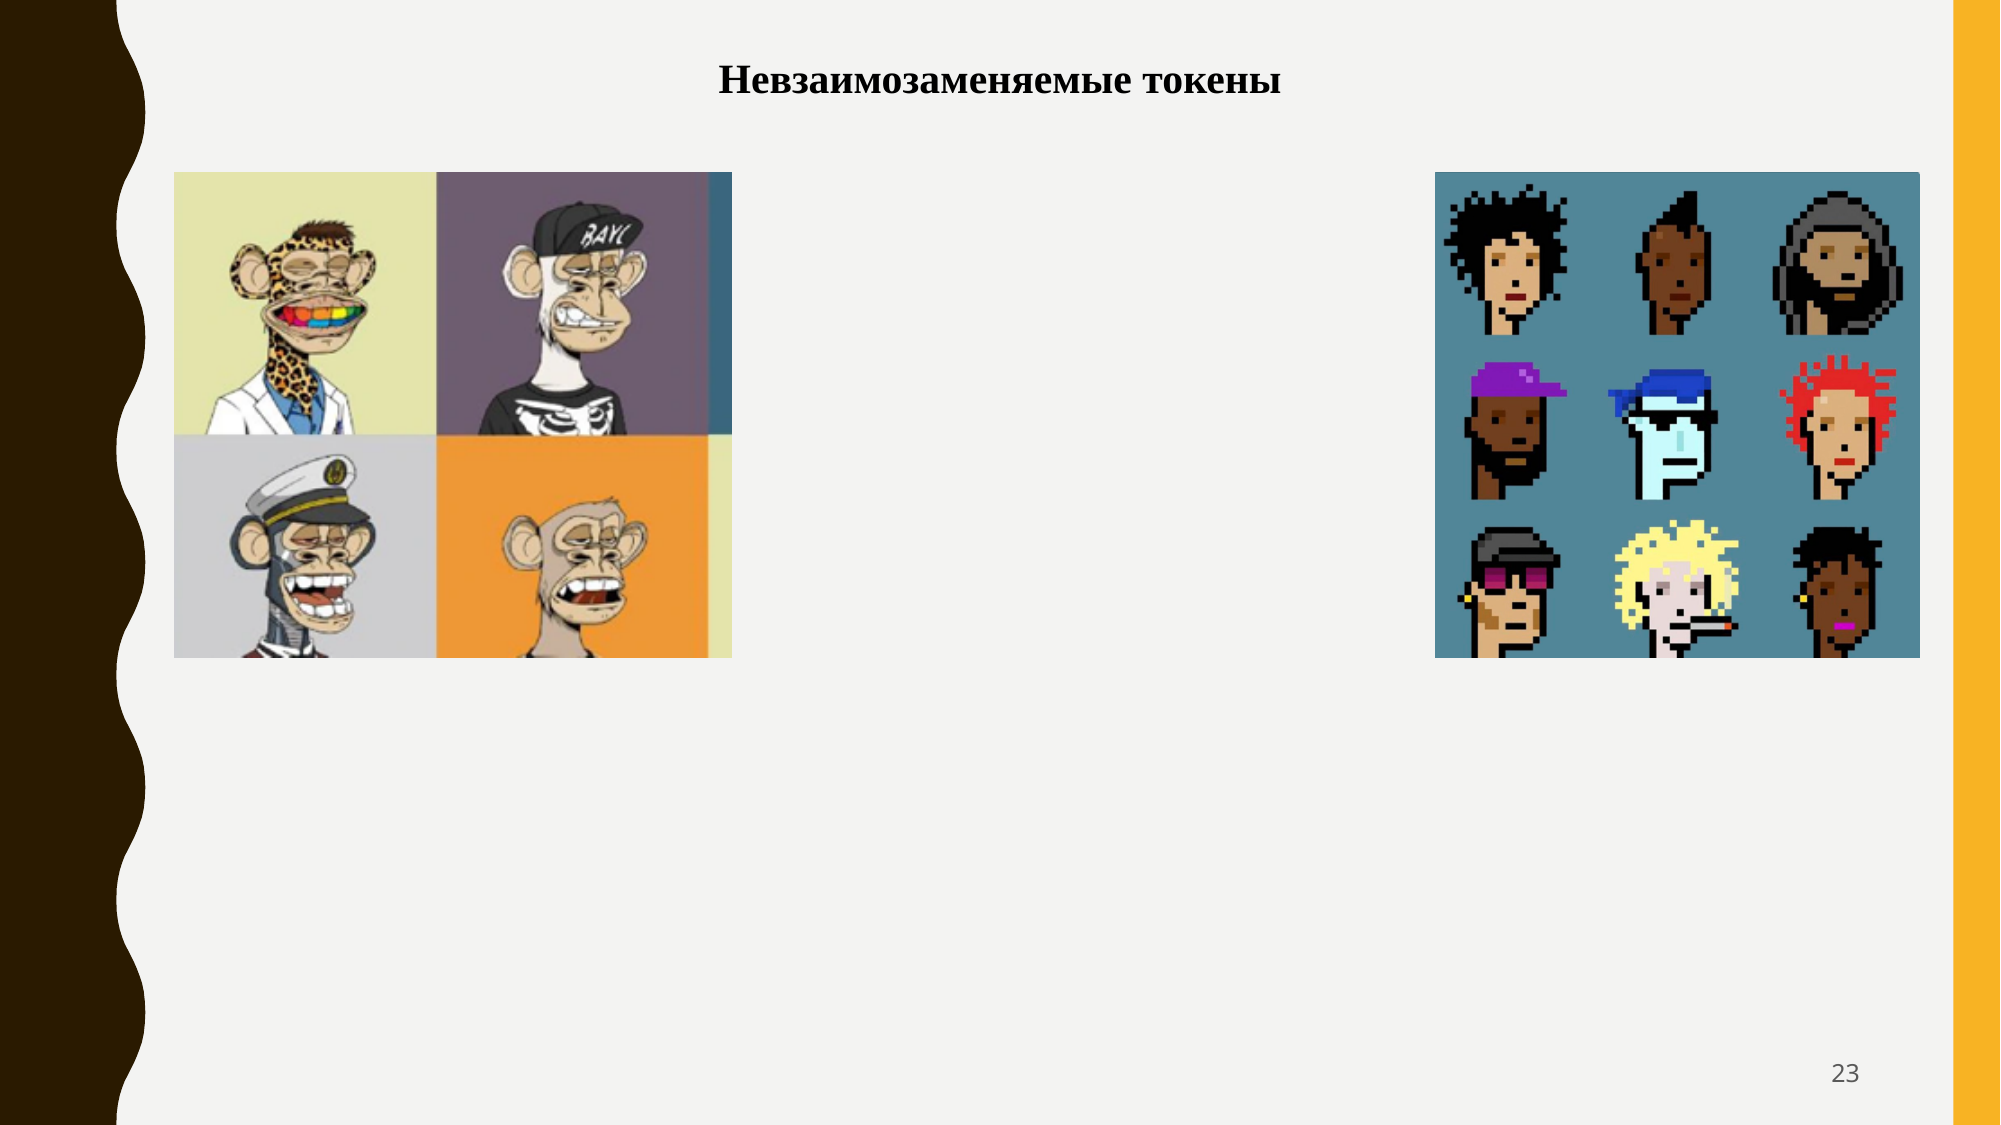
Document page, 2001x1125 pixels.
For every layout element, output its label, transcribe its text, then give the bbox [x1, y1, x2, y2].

picture [1435, 172, 1920, 658]
slide_number 23 [1412, 1045, 1875, 1103]
text_box Невзаимозаменяемые токены [0, 44, 2000, 109]
picture [174, 172, 732, 658]
